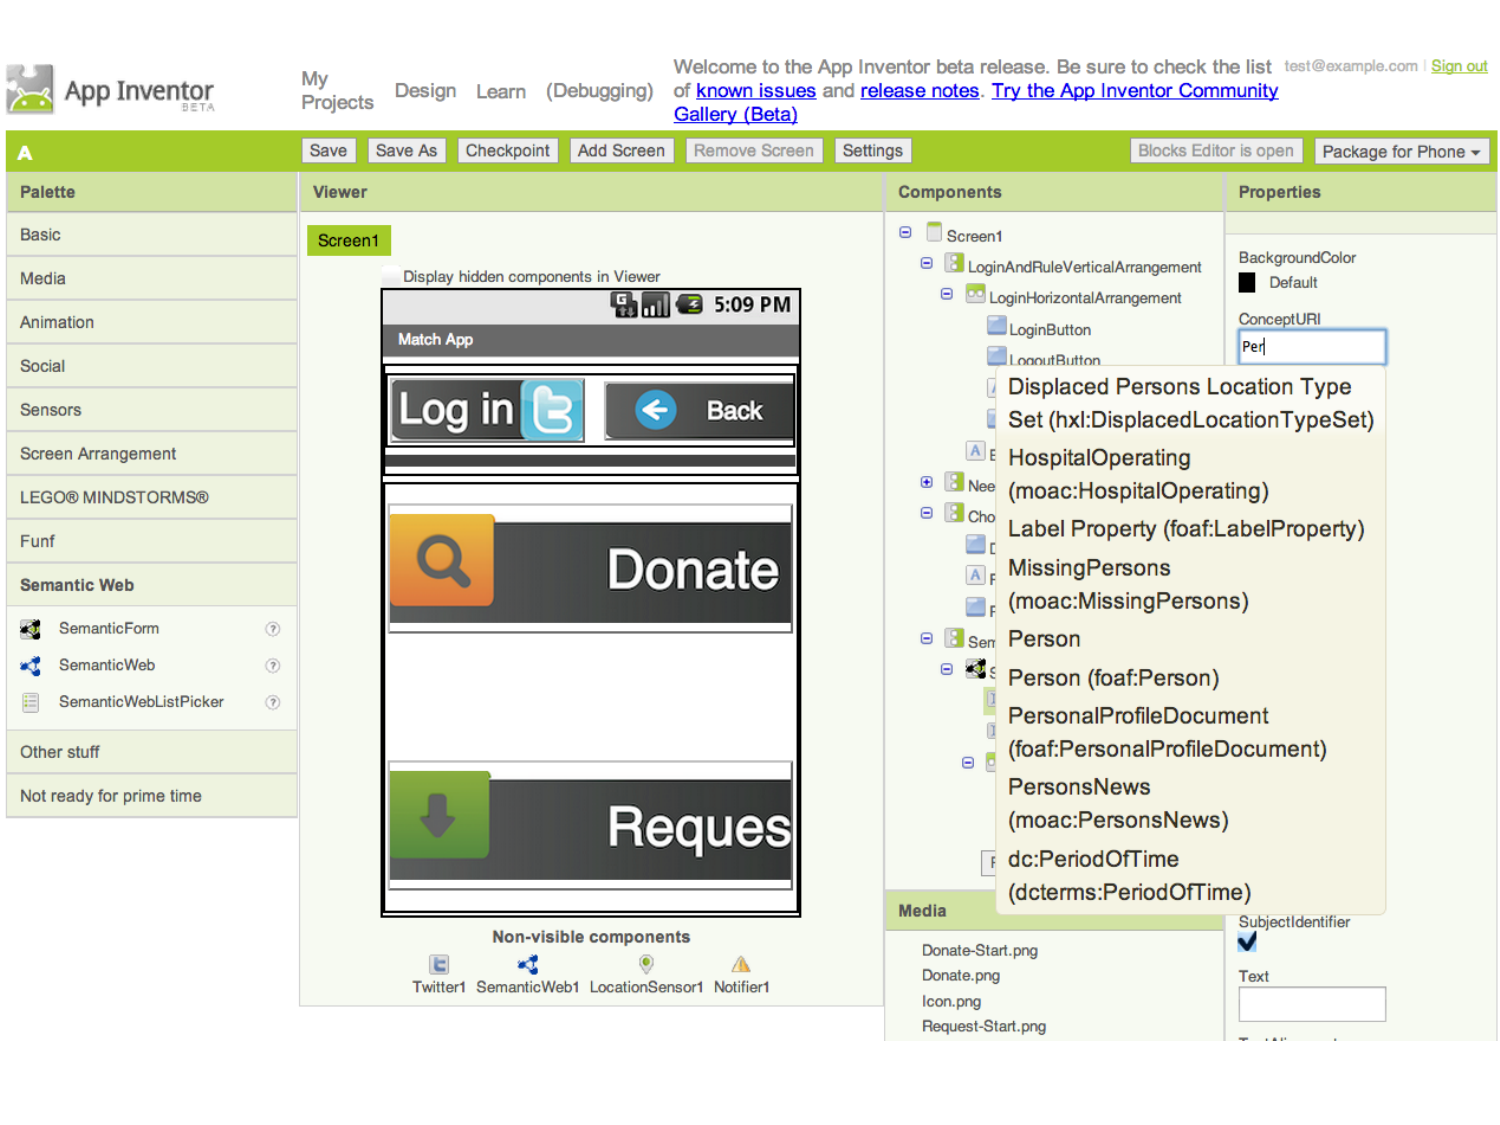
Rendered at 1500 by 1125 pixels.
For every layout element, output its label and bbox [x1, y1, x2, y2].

picture [0, 44, 1500, 1041]
